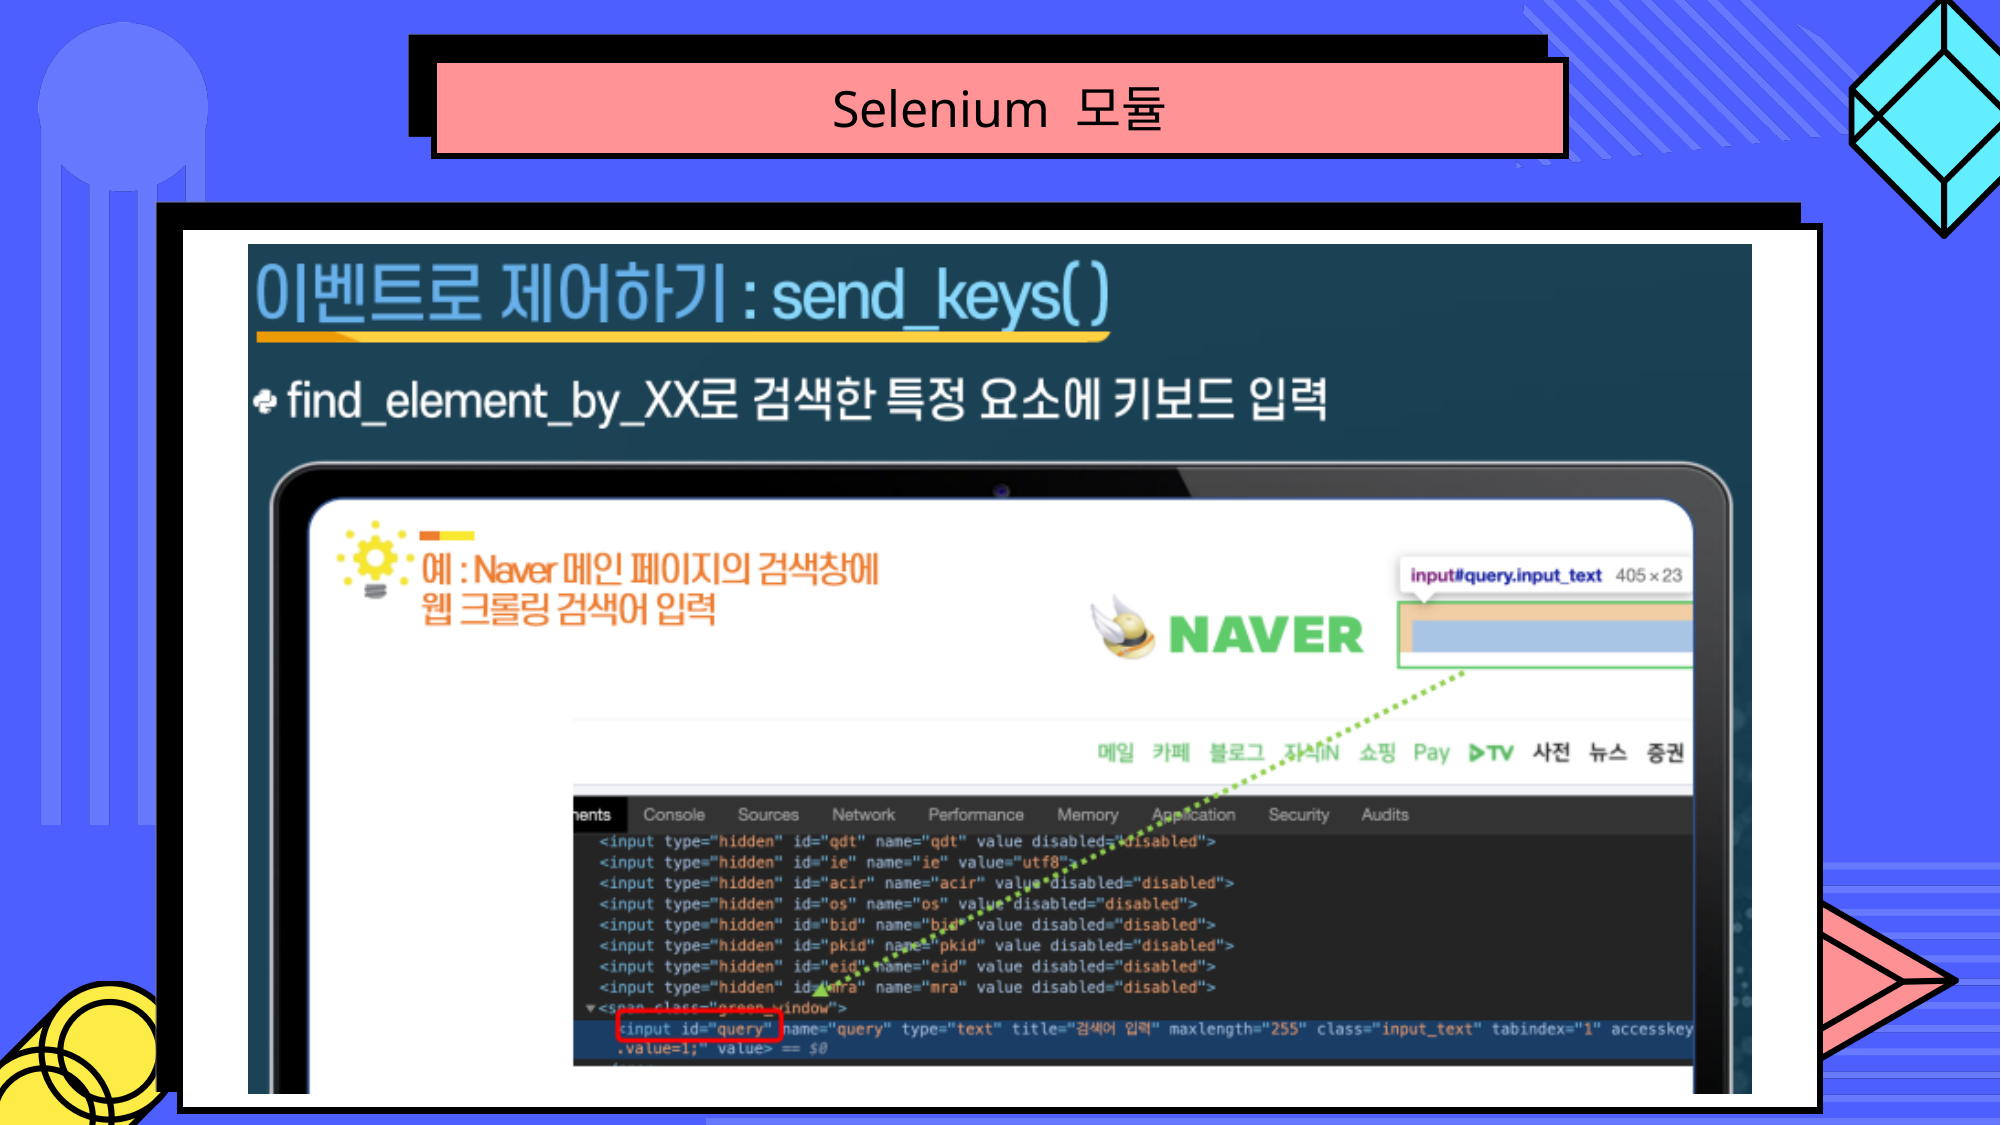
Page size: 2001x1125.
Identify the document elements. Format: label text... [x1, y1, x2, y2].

text_box Selenium 모듈 [433, 59, 1567, 157]
picture [39, 23, 208, 824]
picture [706, 862, 2000, 1125]
picture [248, 244, 1752, 1094]
picture [0, 981, 181, 1125]
picture [1516, 0, 2000, 239]
text_box [179, 225, 1821, 1112]
